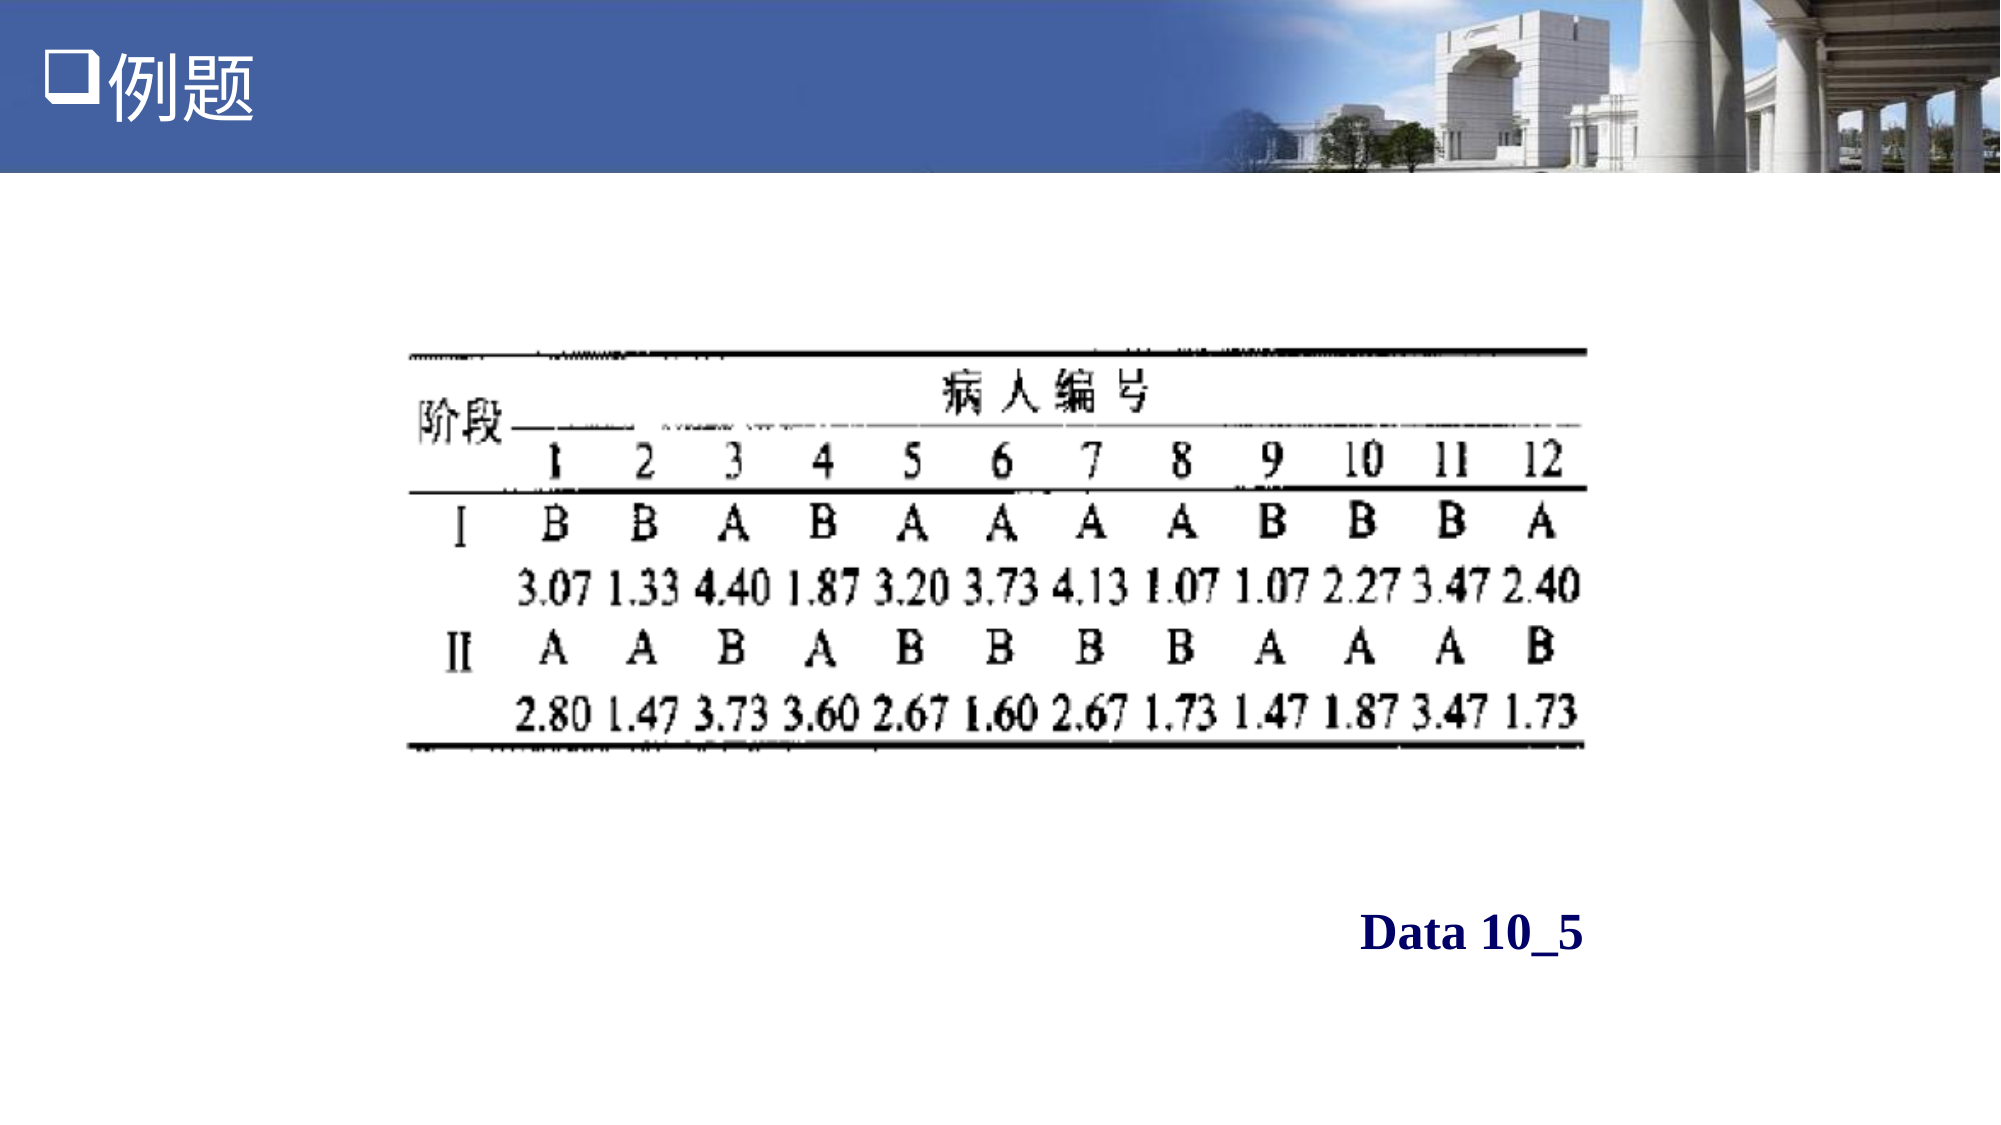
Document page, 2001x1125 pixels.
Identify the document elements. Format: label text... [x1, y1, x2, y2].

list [376, 289, 1598, 790]
text_box Data 10_5 [1345, 890, 1782, 968]
title 例题 [0, 0, 2000, 173]
